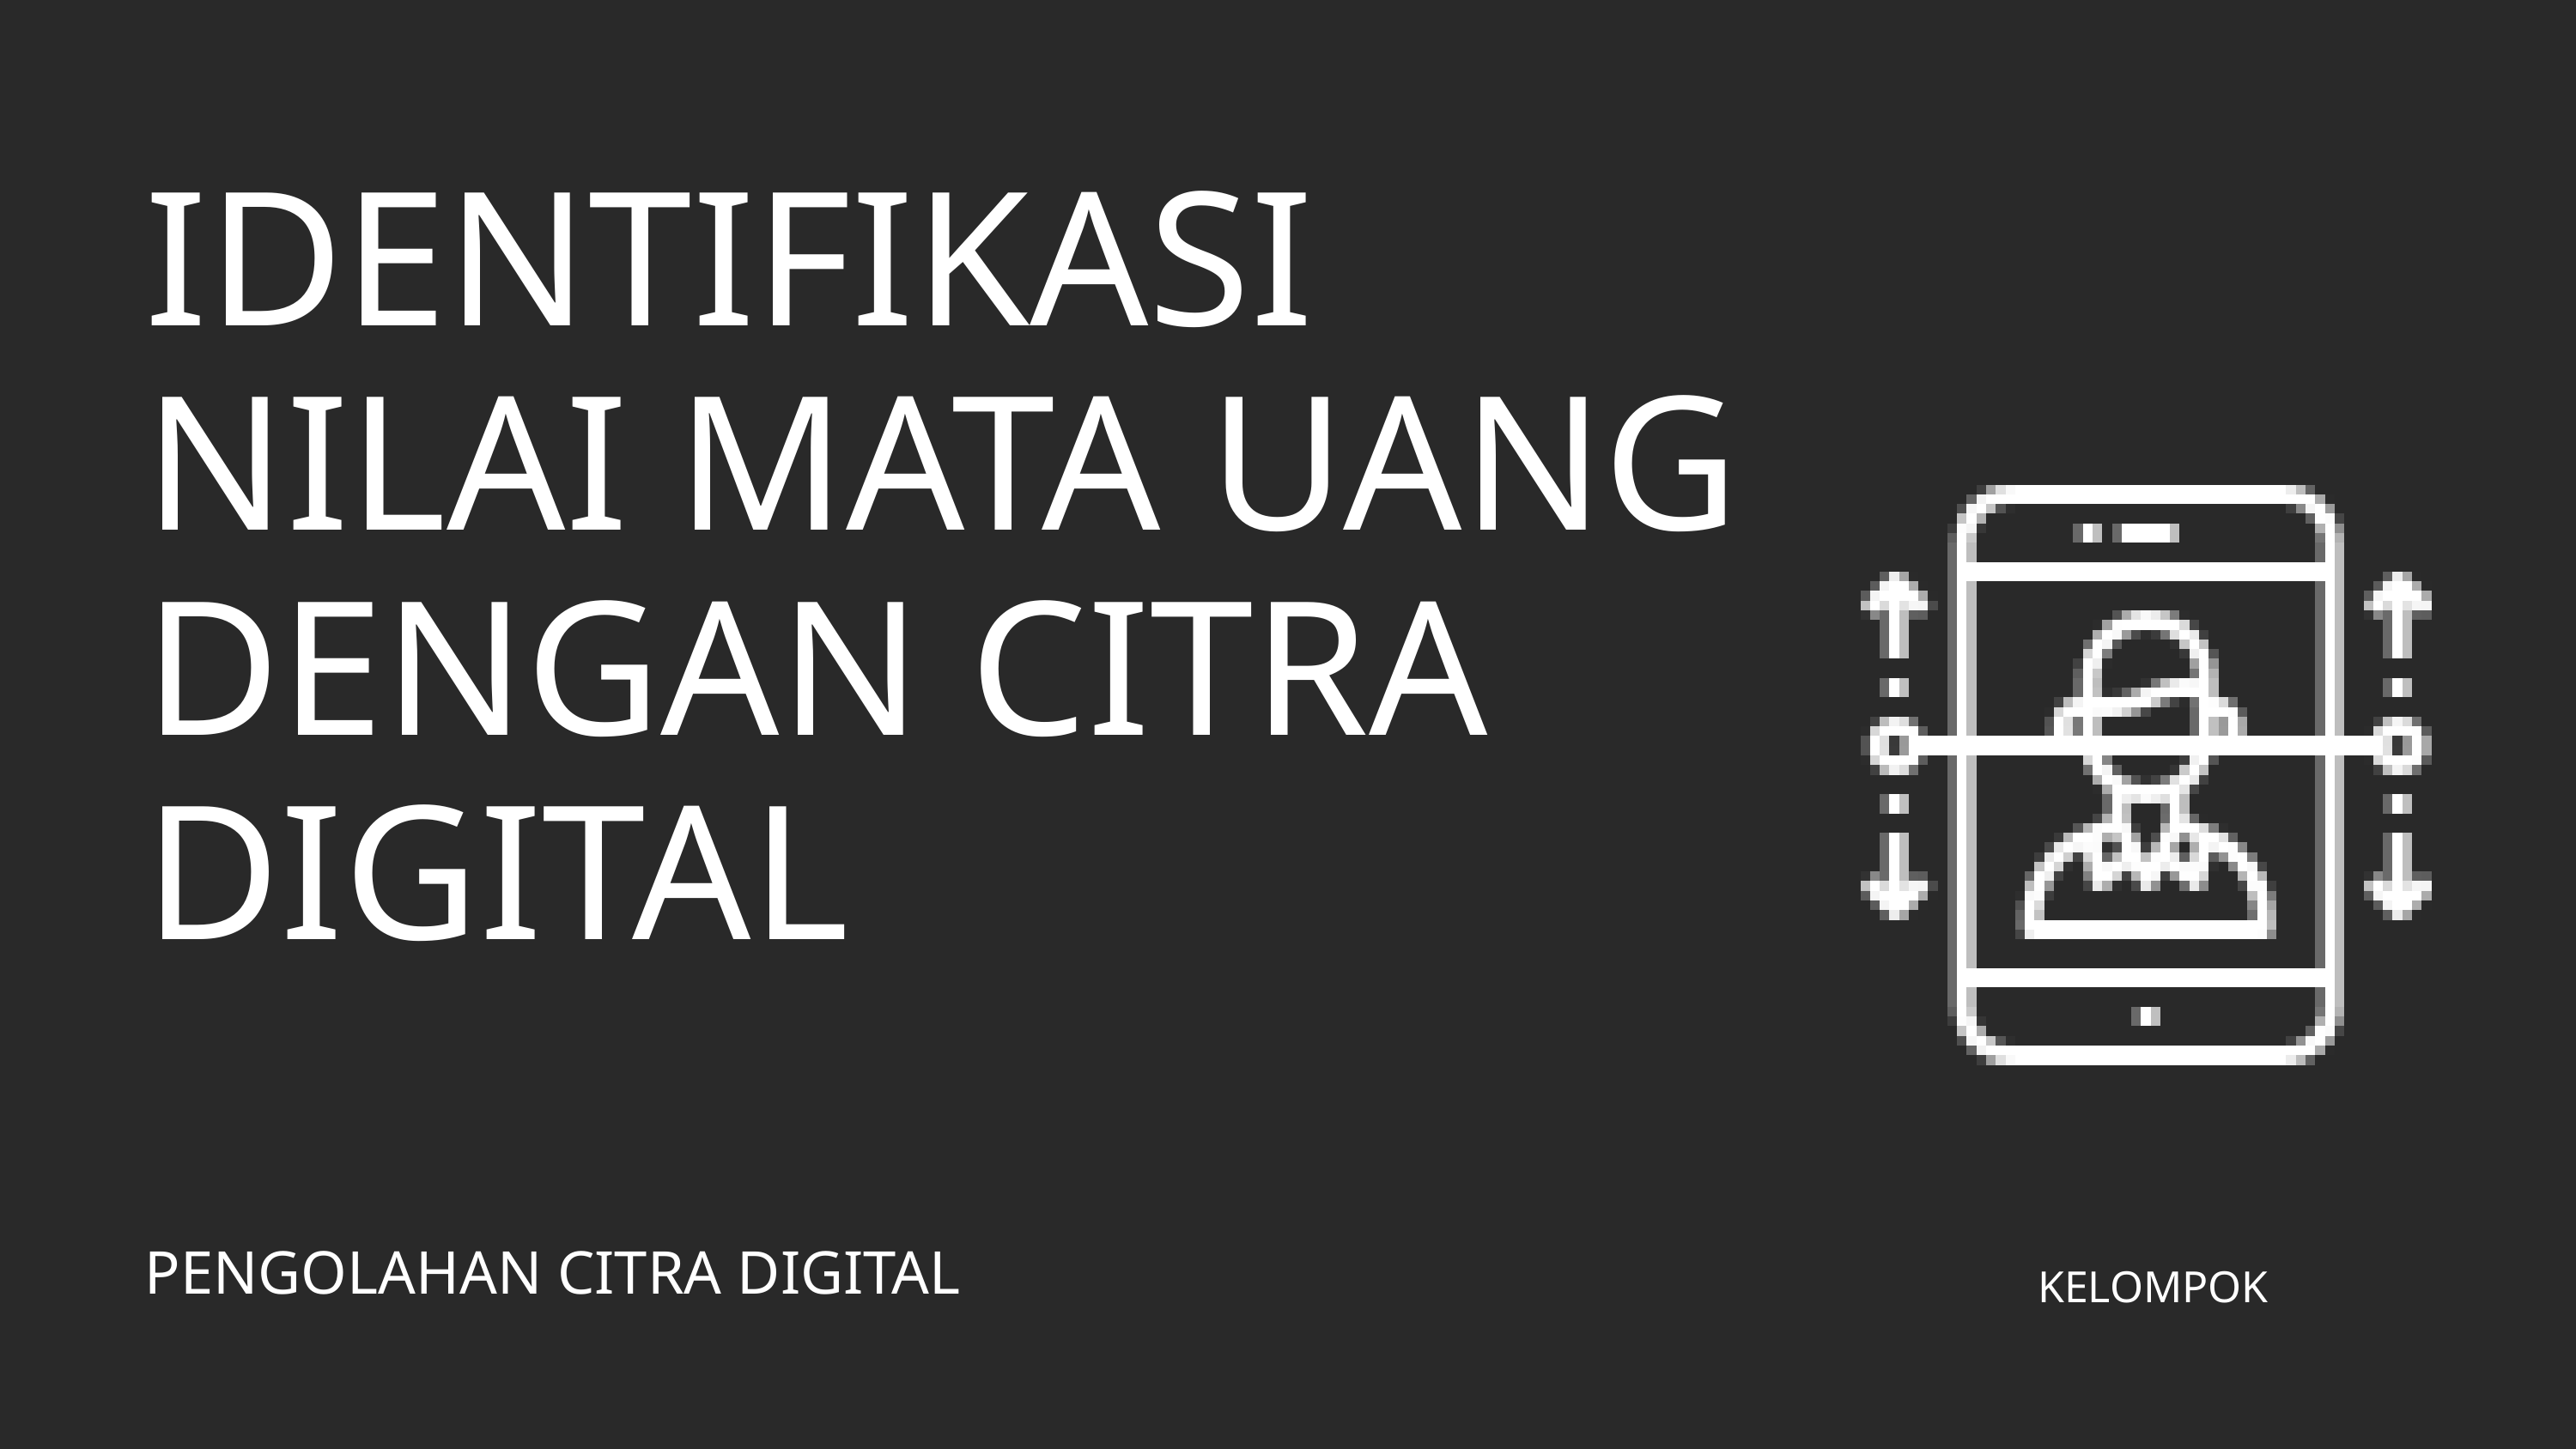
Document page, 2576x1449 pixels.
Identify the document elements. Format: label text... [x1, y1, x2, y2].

text_box IDENTIFIKASI NILAI MATA UANG DENGAN CITRA DIGITAL [144, 158, 1847, 977]
text_box KELOMPOK [2038, 1242, 2465, 1312]
picture [1860, 485, 2432, 1065]
text_box PENGOLAHAN CITRA DIGITAL [144, 1222, 1457, 1306]
